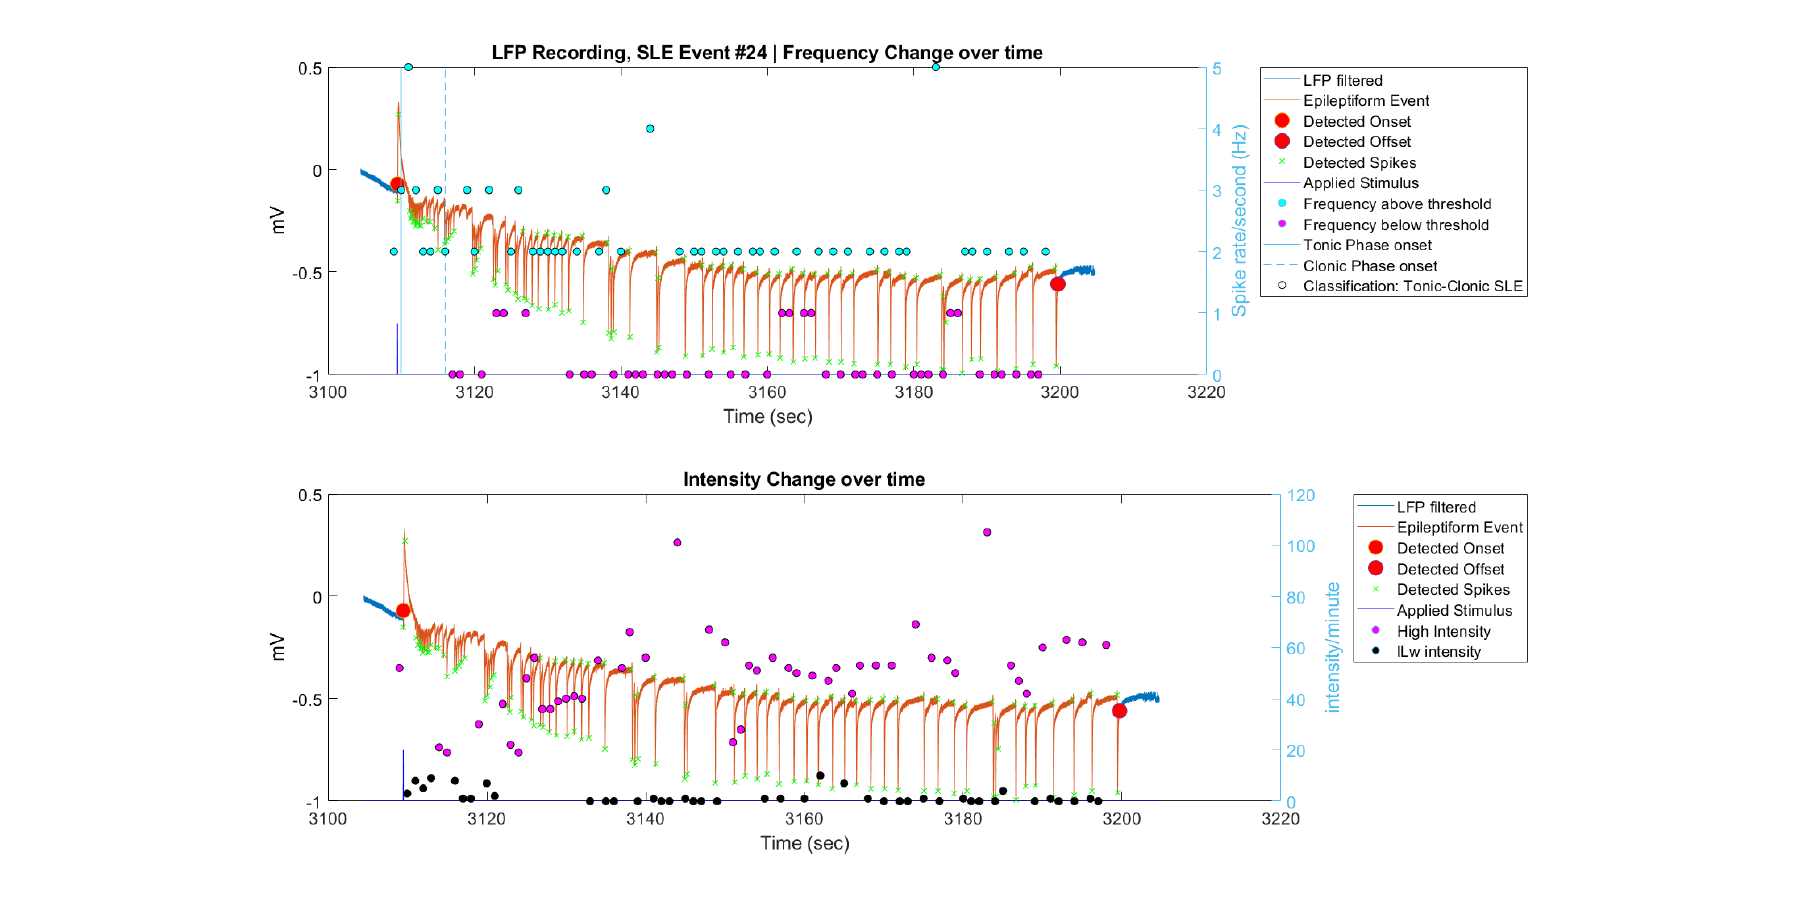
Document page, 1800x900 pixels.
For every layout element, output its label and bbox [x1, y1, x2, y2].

picture [126, 0, 1674, 900]
